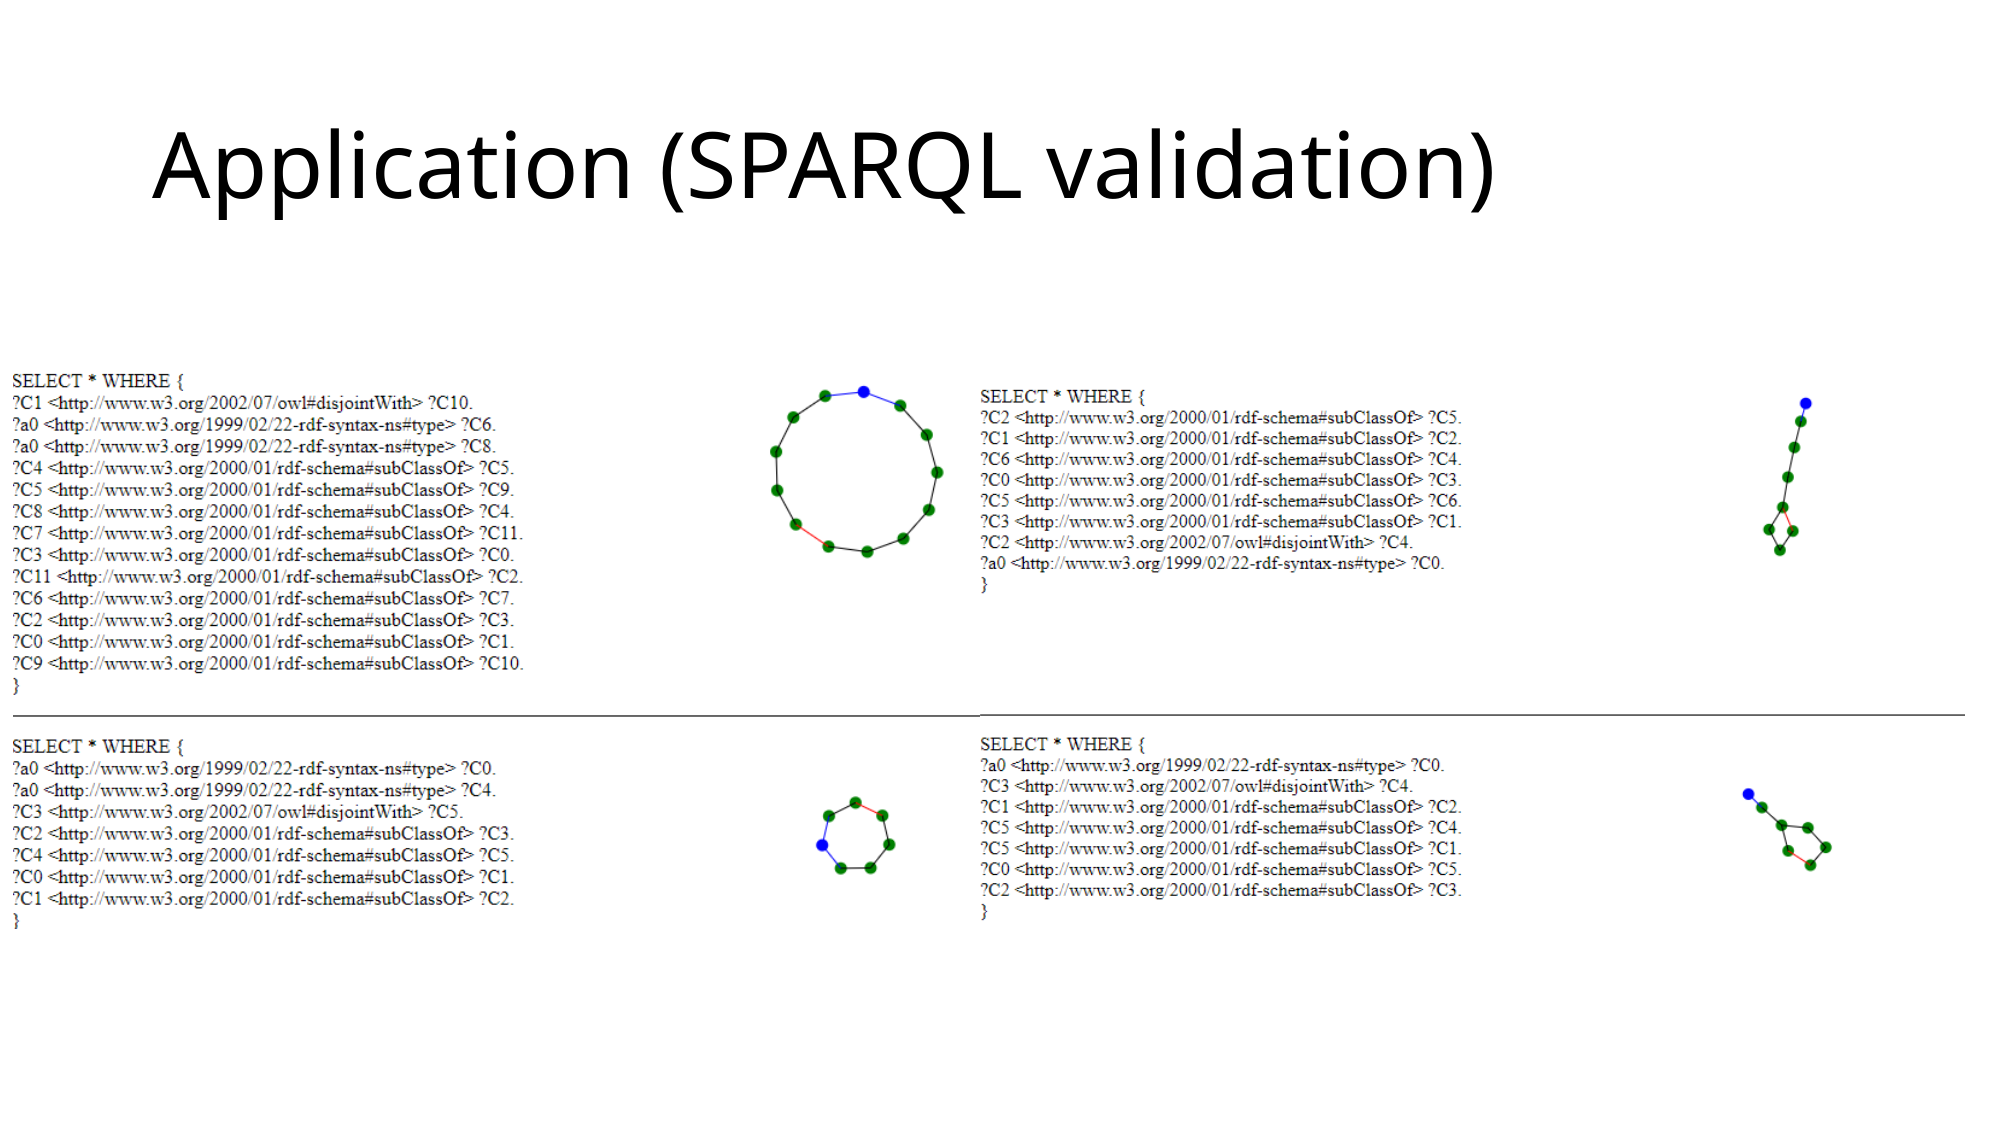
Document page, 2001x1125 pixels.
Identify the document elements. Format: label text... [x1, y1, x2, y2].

title Application (SPARQL validation) [137, 59, 1863, 278]
picture [13, 356, 980, 929]
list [979, 368, 1965, 957]
